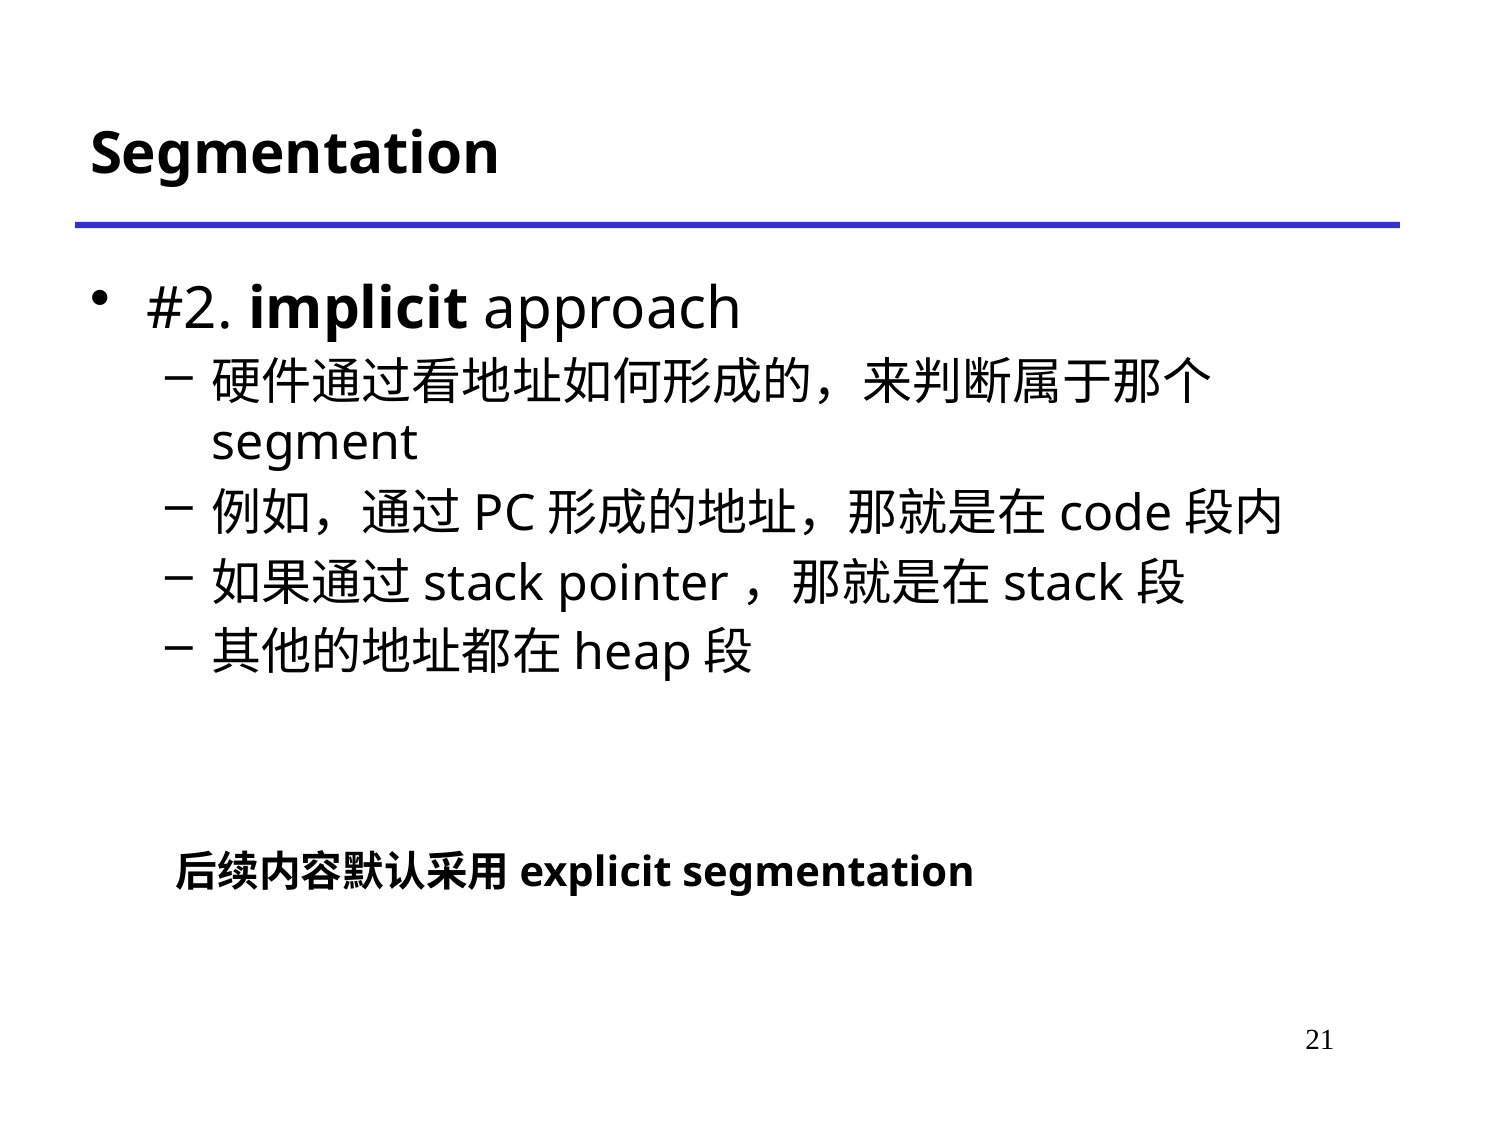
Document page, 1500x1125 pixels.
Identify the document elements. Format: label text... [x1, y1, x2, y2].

text_box 后续内容默认采用explicit segmentation [160, 837, 990, 903]
title Segmentation [75, 75, 1400, 225]
list #2. implicit approach 硬件通过看地址如何形成的，来判断属于那个segment 例如，通过PC形成的地址，那就是在code段内 如果通过stack pointer，那就是在stack段 其他的地址都在heap段 [75, 262, 1438, 988]
slide_number 21 [1137, 1012, 1351, 1088]
